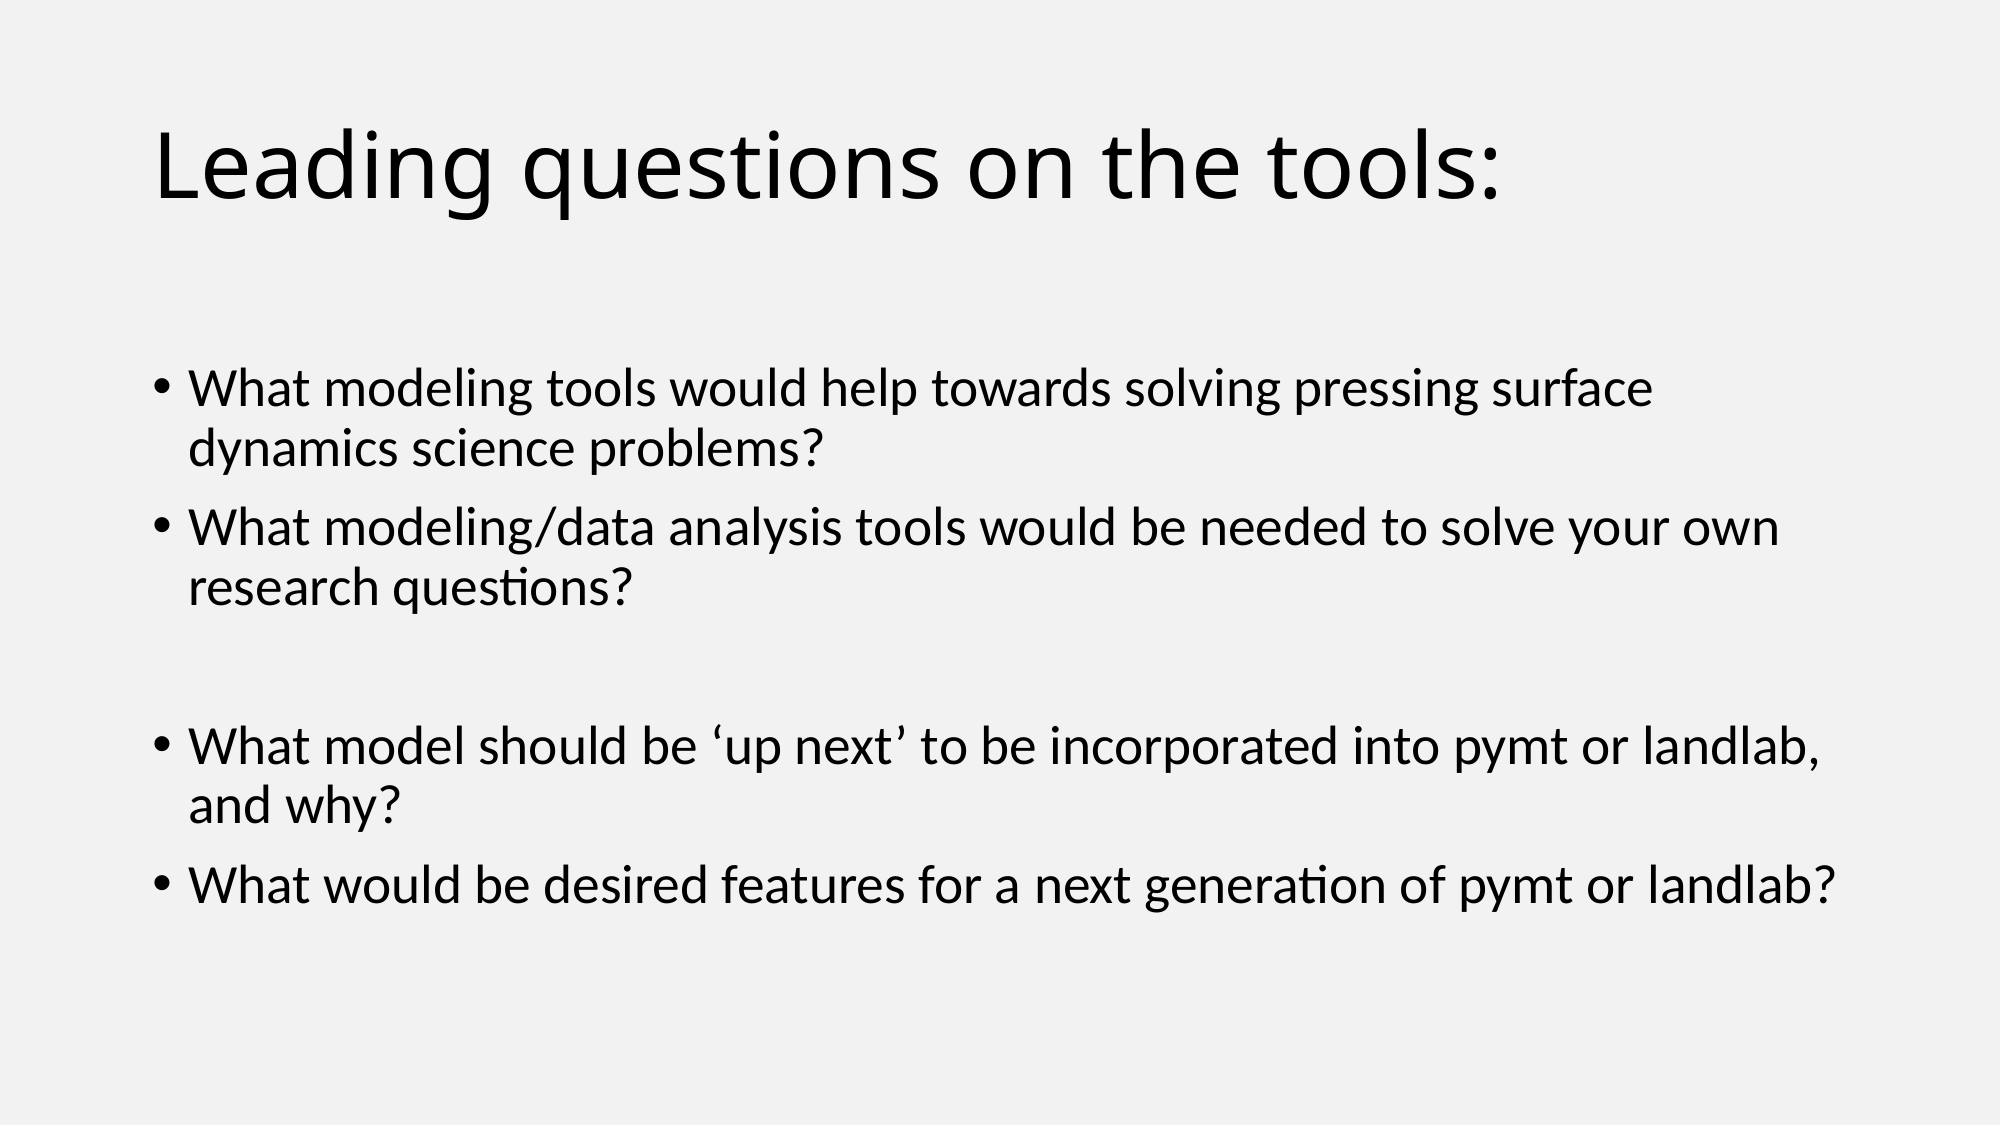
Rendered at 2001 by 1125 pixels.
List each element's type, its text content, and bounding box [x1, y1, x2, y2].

list What modeling tools would help towards solving pressing surface dynamics science problems? What modeling/data analysis tools would be needed to solve your own research questions? What model should be ‘up next’ to be incorporated into pymt or landlab, and why? What would be desired features for a next generation of pymt or landlab? [137, 351, 1863, 1066]
title Leading questions on the tools: [137, 59, 1863, 278]
